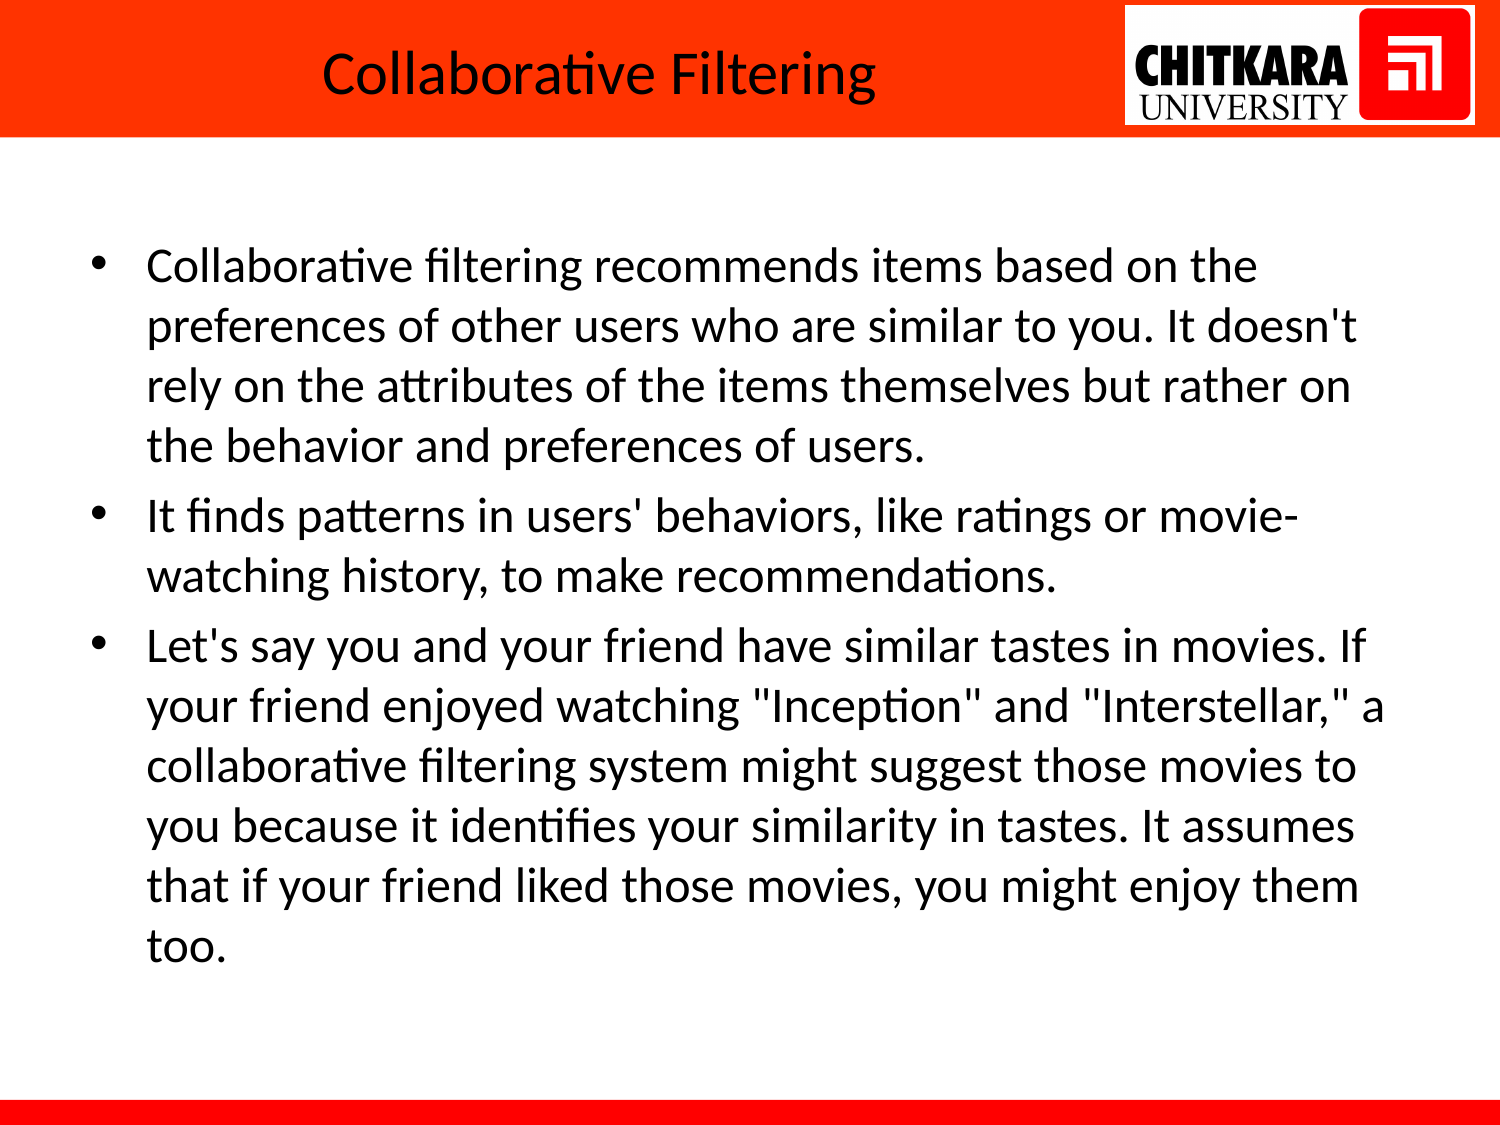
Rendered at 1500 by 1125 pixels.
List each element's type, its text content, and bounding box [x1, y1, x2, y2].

picture [1126, 5, 1475, 125]
list Collaborative filtering recommends items based on the preferences of other users who are similar to you. It doesn't rely on the attributes of the items themselves but rather on the behavior and preferences of users. It finds patterns in users' behaviors, like ratings or movie-watching history, to make recommendations. Let's say you and your friend have similar tastes in movies. If your friend enjoyed watching "Inception" and "Interstellar," a collaborative filtering system might suggest those movies to you because it identifies your similarity in tastes. It assumes that if your friend liked those movies, you might enjoy them too. [74, 224, 1426, 968]
title Collaborative Filtering [74, 0, 1126, 139]
